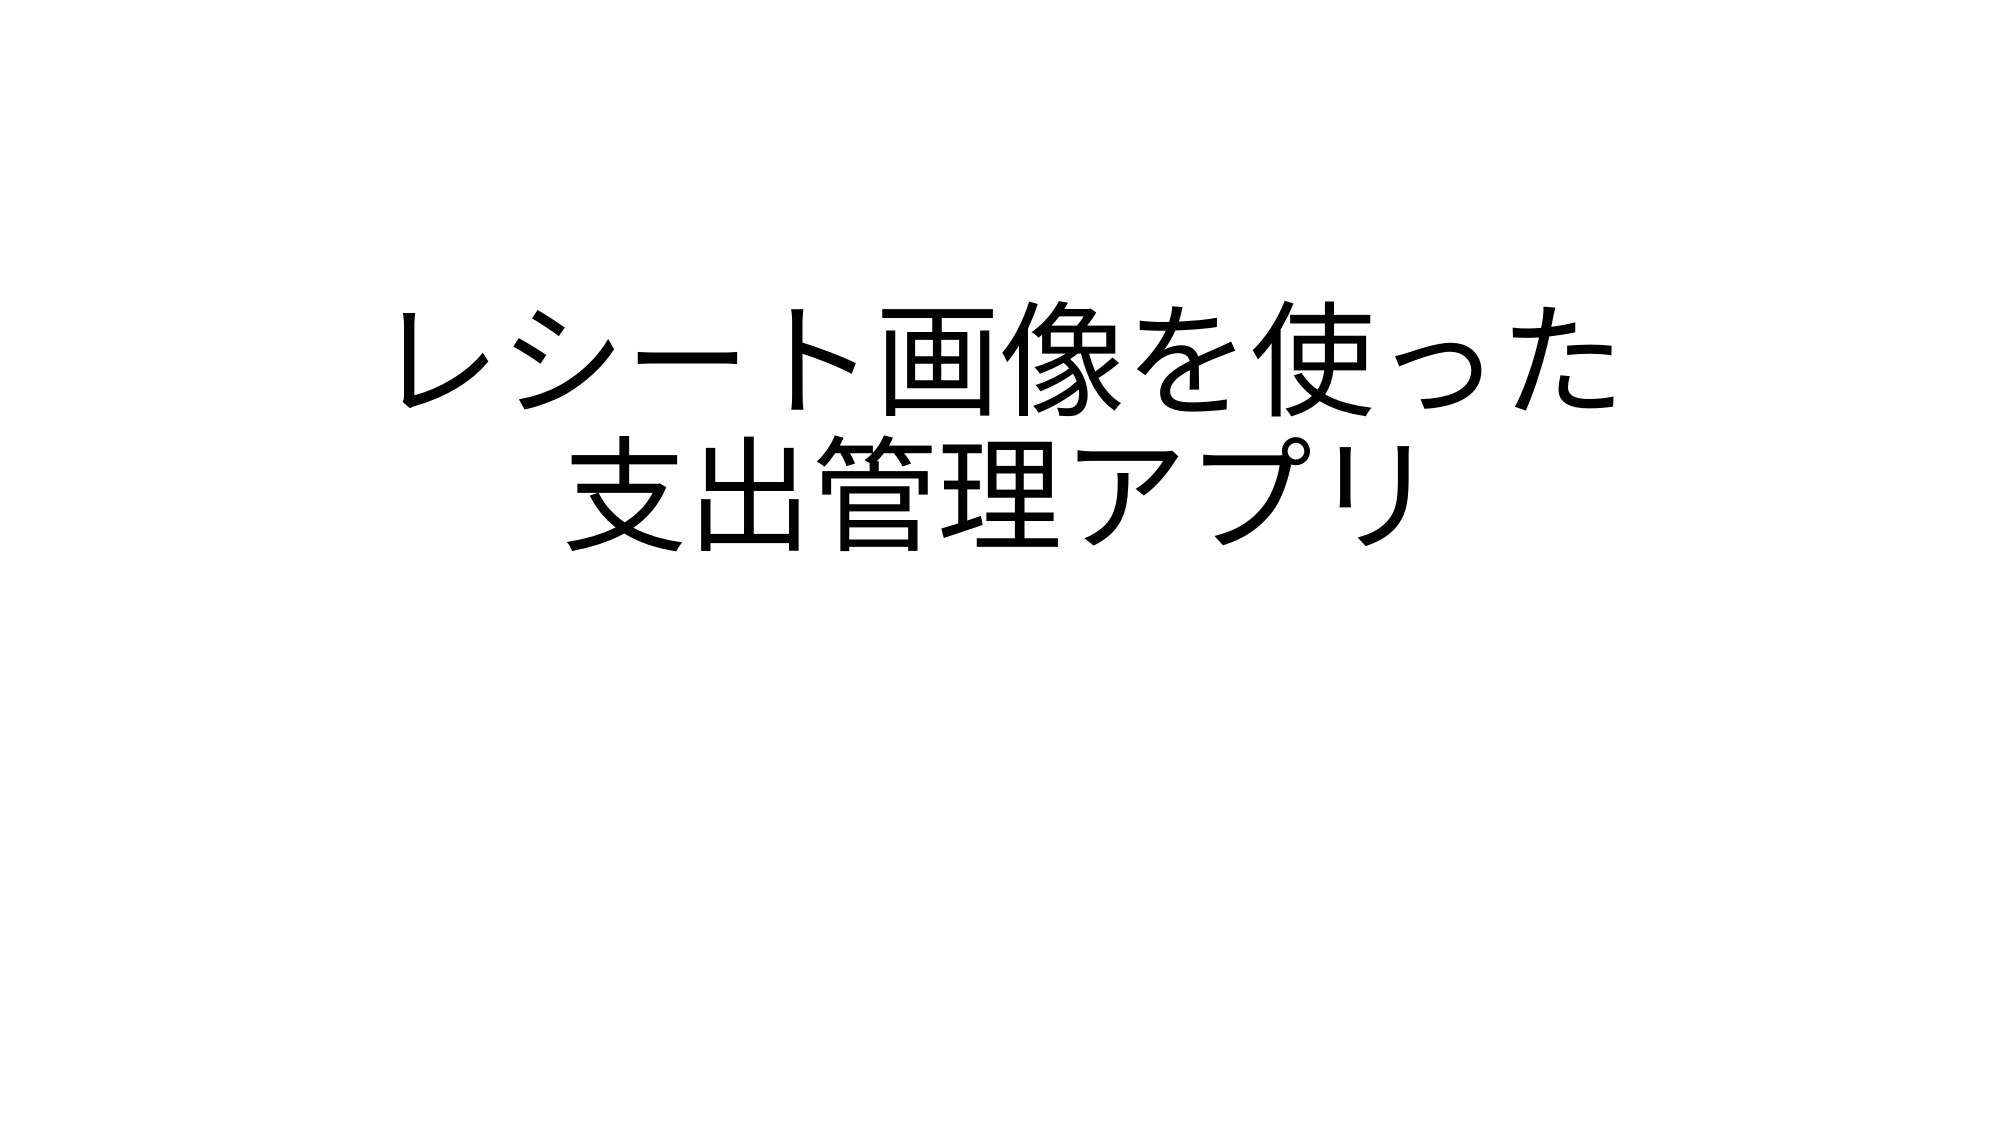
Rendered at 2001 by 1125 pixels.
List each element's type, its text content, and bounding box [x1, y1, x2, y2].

title レシート画像を使った 支出管理アプリ [249, 184, 1750, 576]
